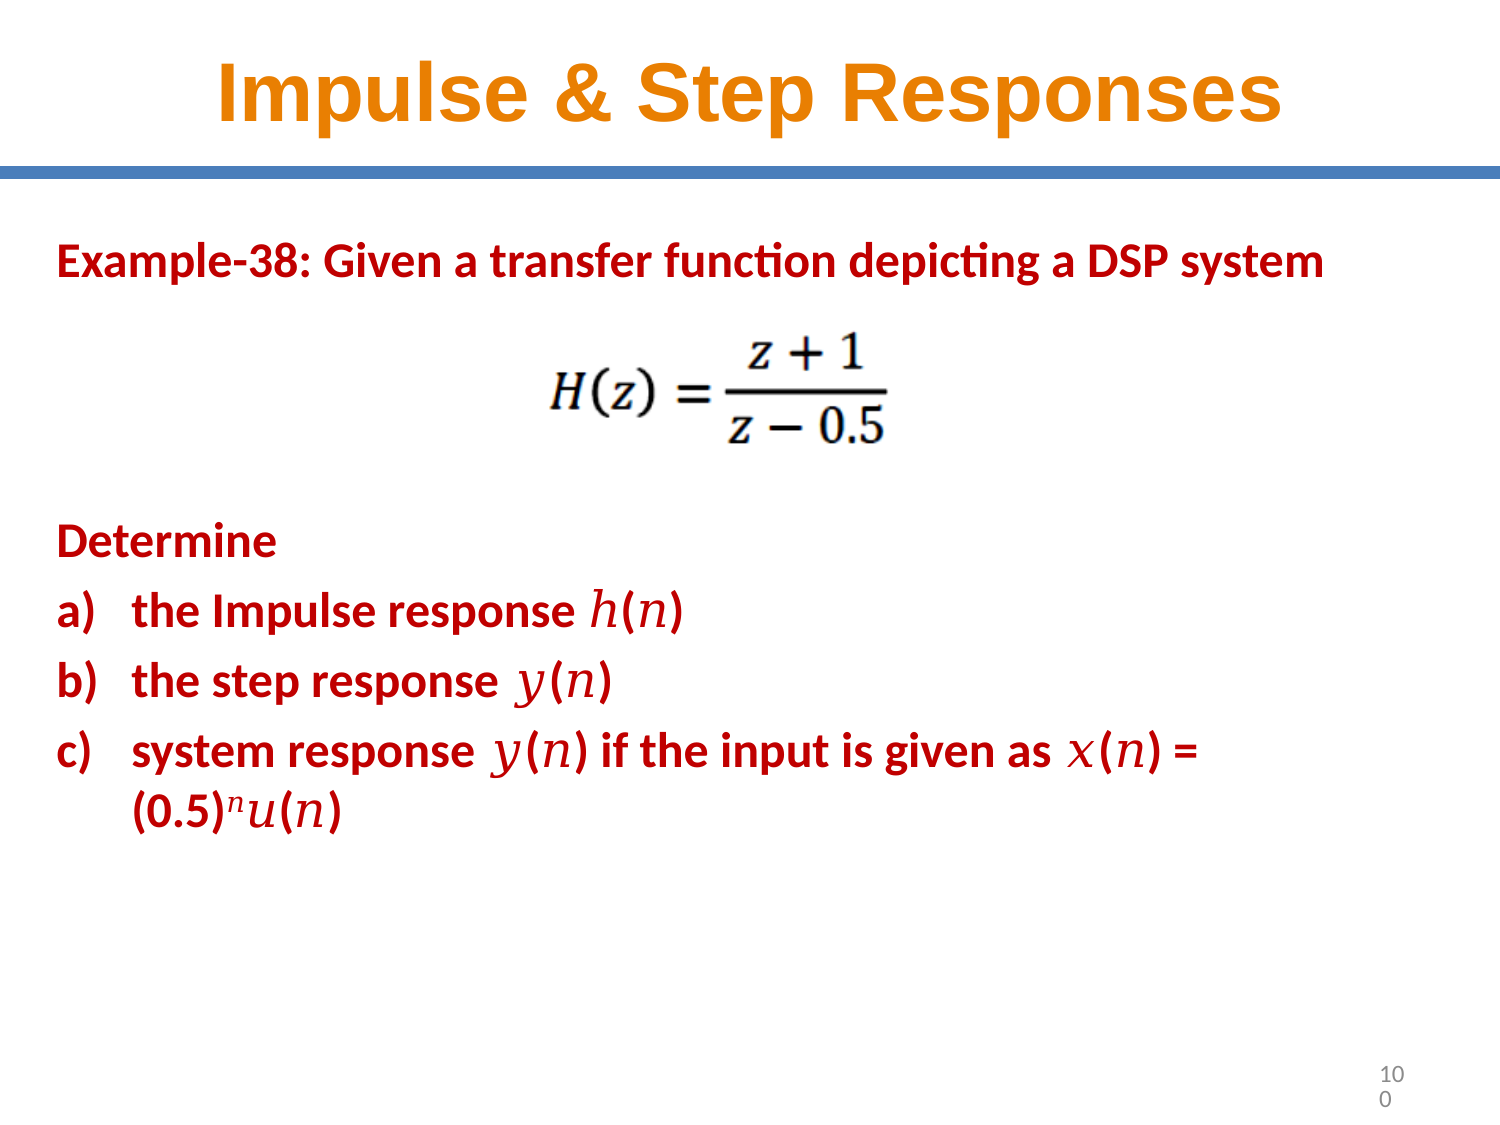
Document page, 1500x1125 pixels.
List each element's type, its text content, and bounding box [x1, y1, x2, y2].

title Impulse & Step Responses [75, 30, 1425, 161]
list Example-38: Given a transfer function depicting a DSP system Determine the Impulse response ℎ(𝑛) the step response 𝑦(𝑛) system response 𝑦(𝑛) if the input is given as 𝑥(𝑛) = (0.5)𝑛𝑢(𝑛) [41, 219, 1425, 1005]
picture [537, 325, 897, 450]
slide_number 100 [1364, 1042, 1425, 1103]
